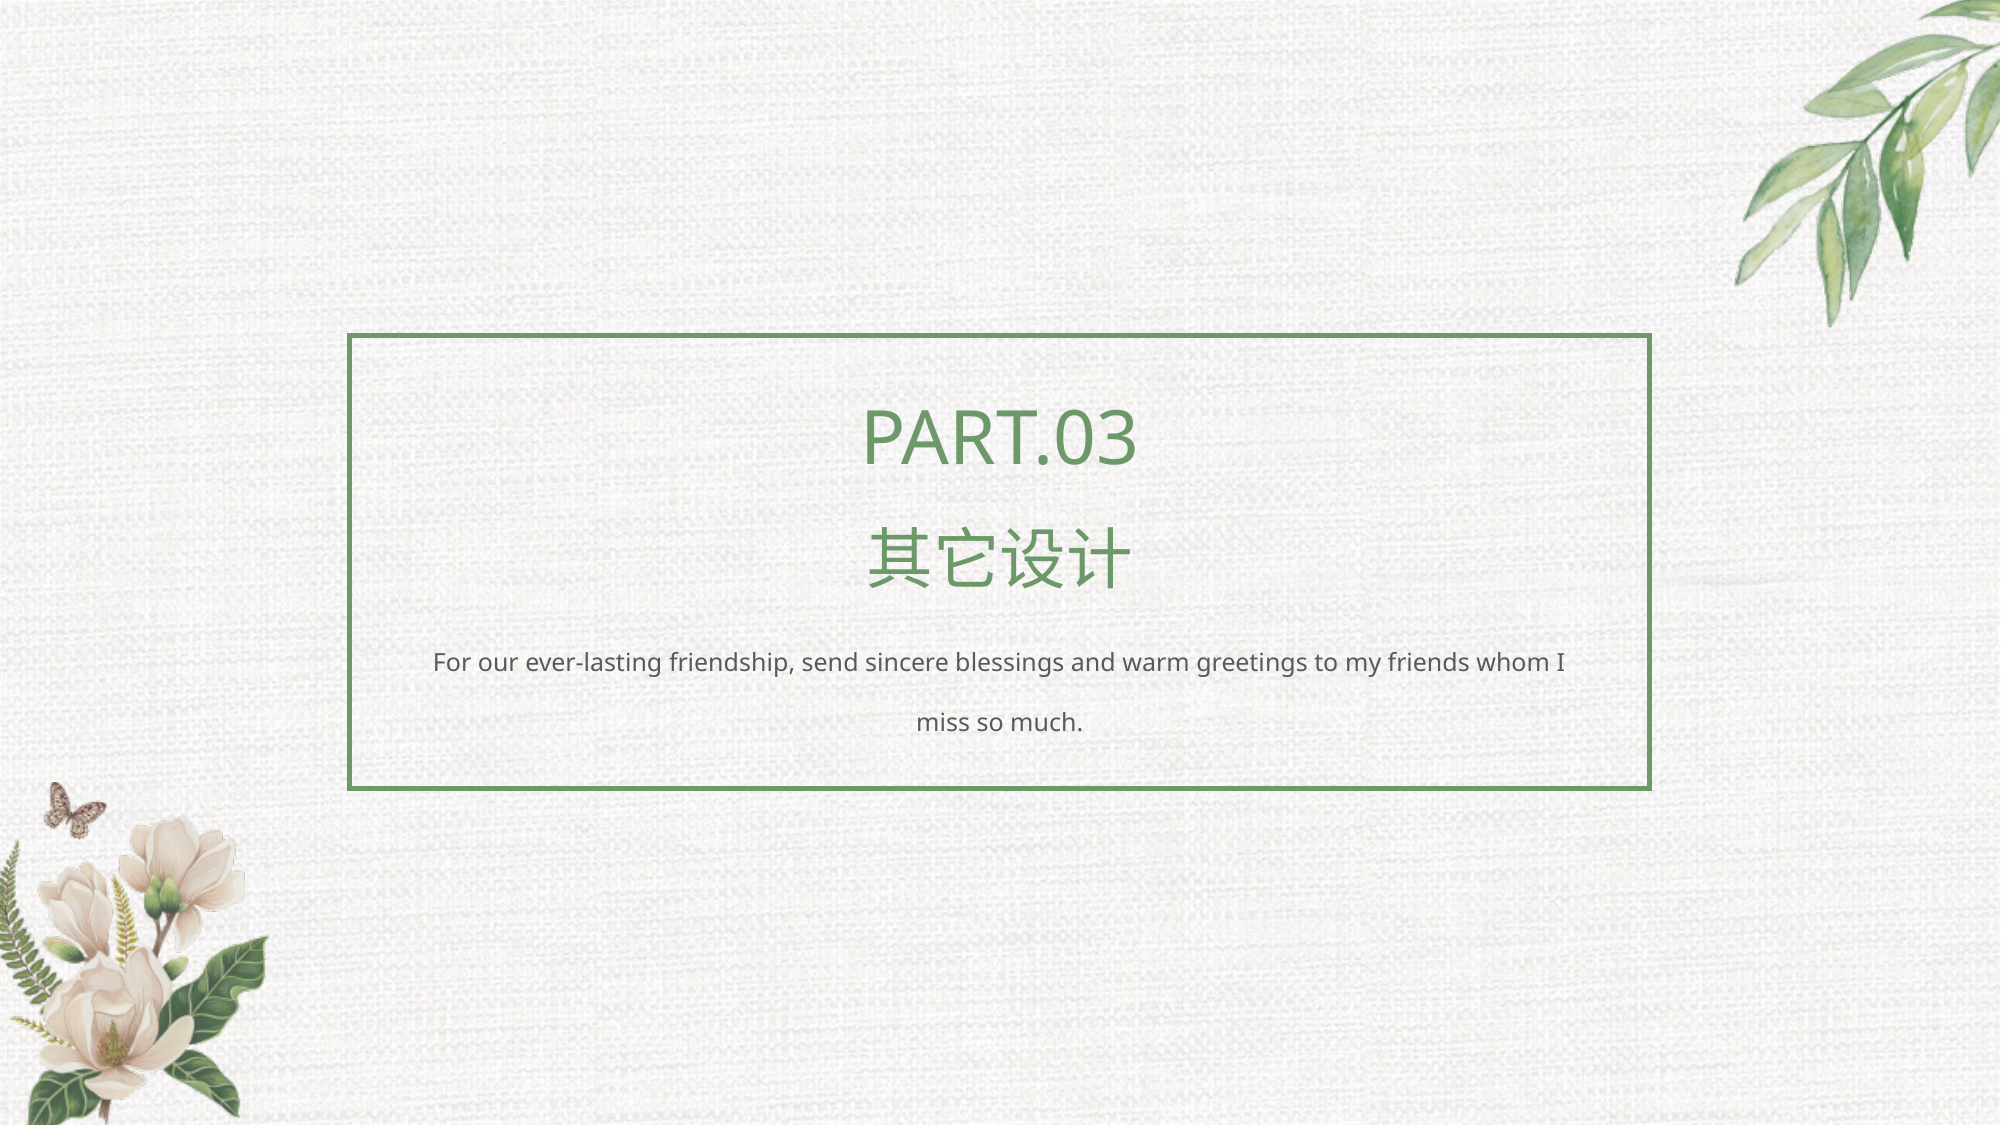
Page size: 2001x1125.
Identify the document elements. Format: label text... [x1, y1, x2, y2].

text_box For our ever-lasting friendship, send sincere blessings and warm greetings to my friends whom I miss so much. [403, 609, 1596, 744]
text_box 其它设计 [582, 508, 1418, 604]
picture [0, 0, 2001, 1125]
text_box PART.03 [744, 382, 1256, 488]
text_box [349, 335, 1650, 789]
